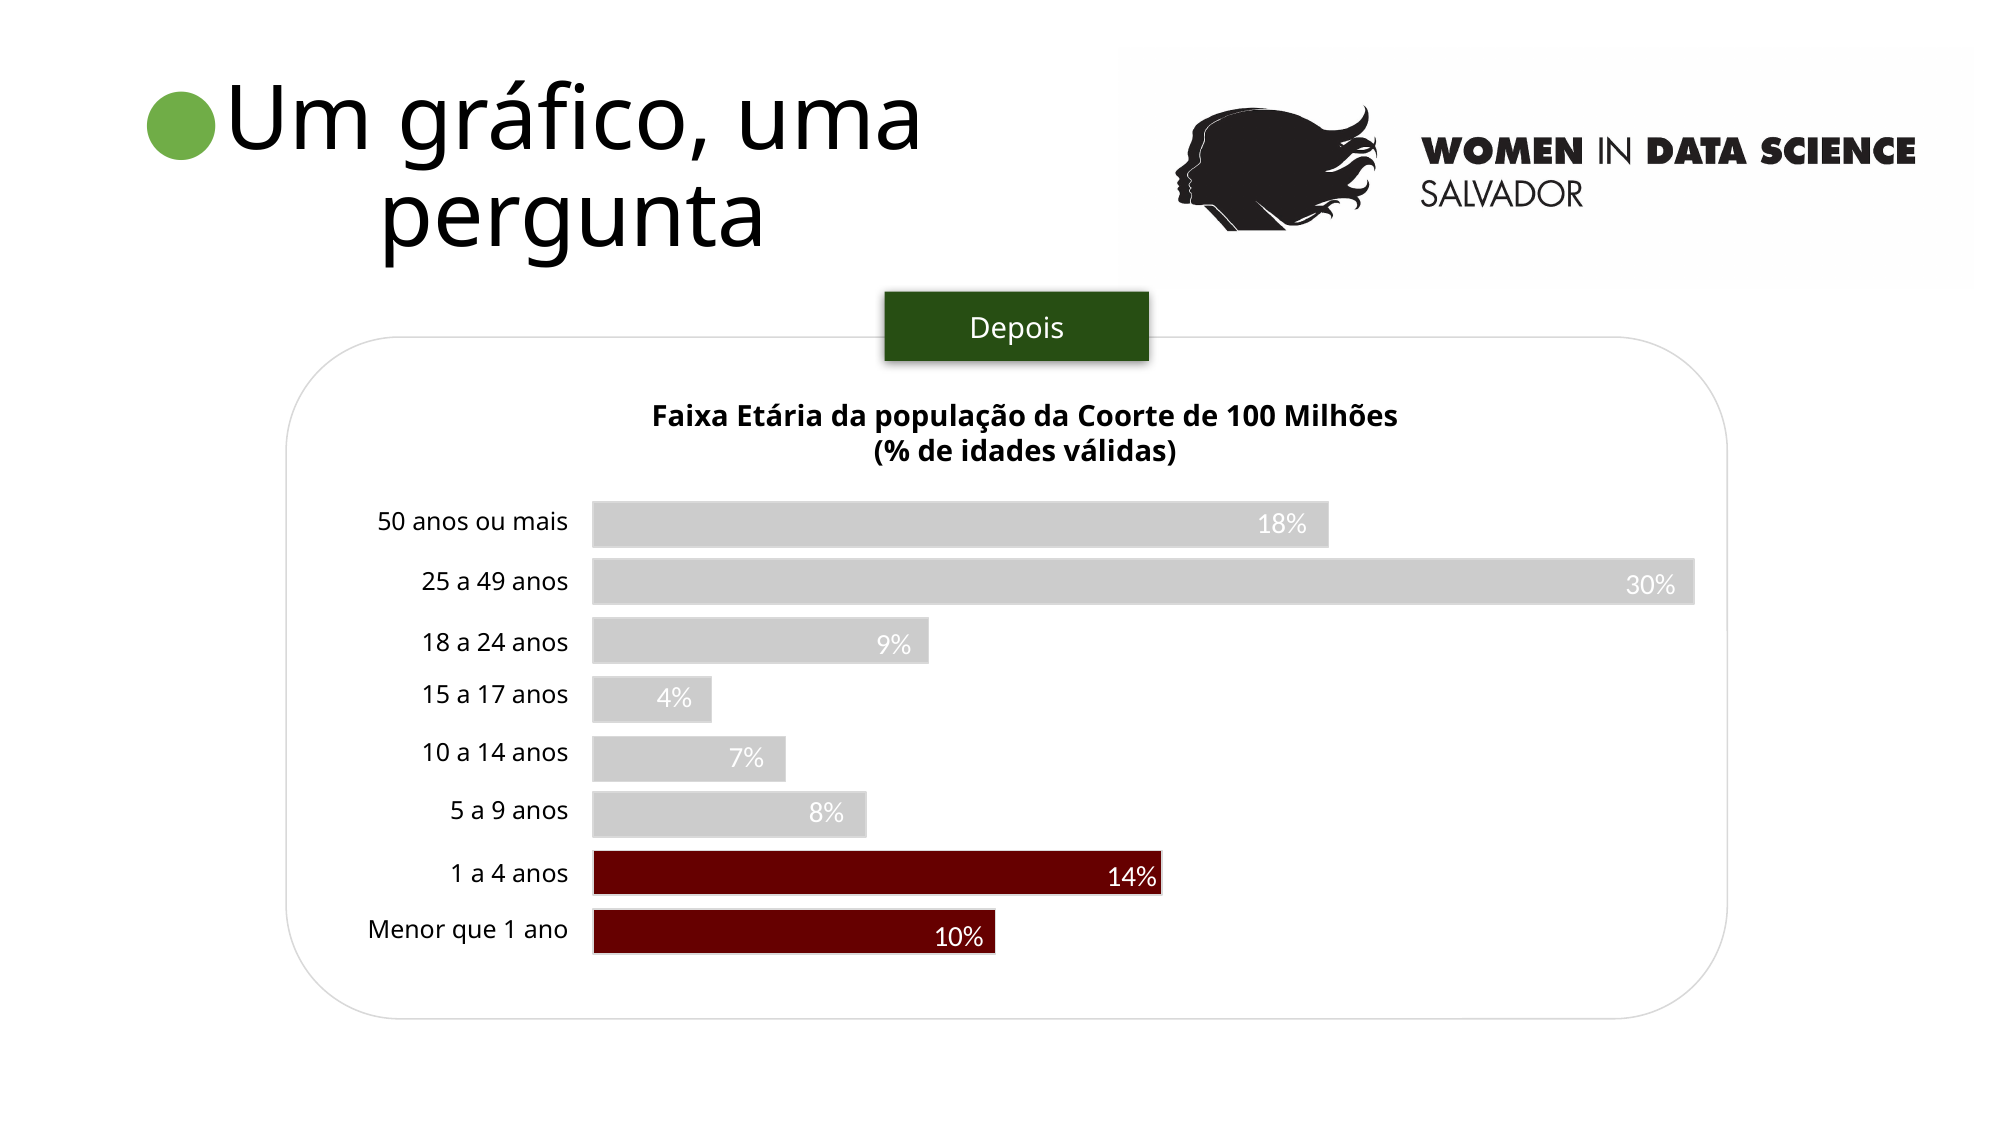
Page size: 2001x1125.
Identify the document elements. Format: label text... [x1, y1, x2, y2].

text_box Depois [884, 291, 1149, 335]
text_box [285, 336, 1728, 1020]
title Um gráfico, uma pergunta [35, 36, 1036, 274]
picture [1117, 47, 1974, 289]
